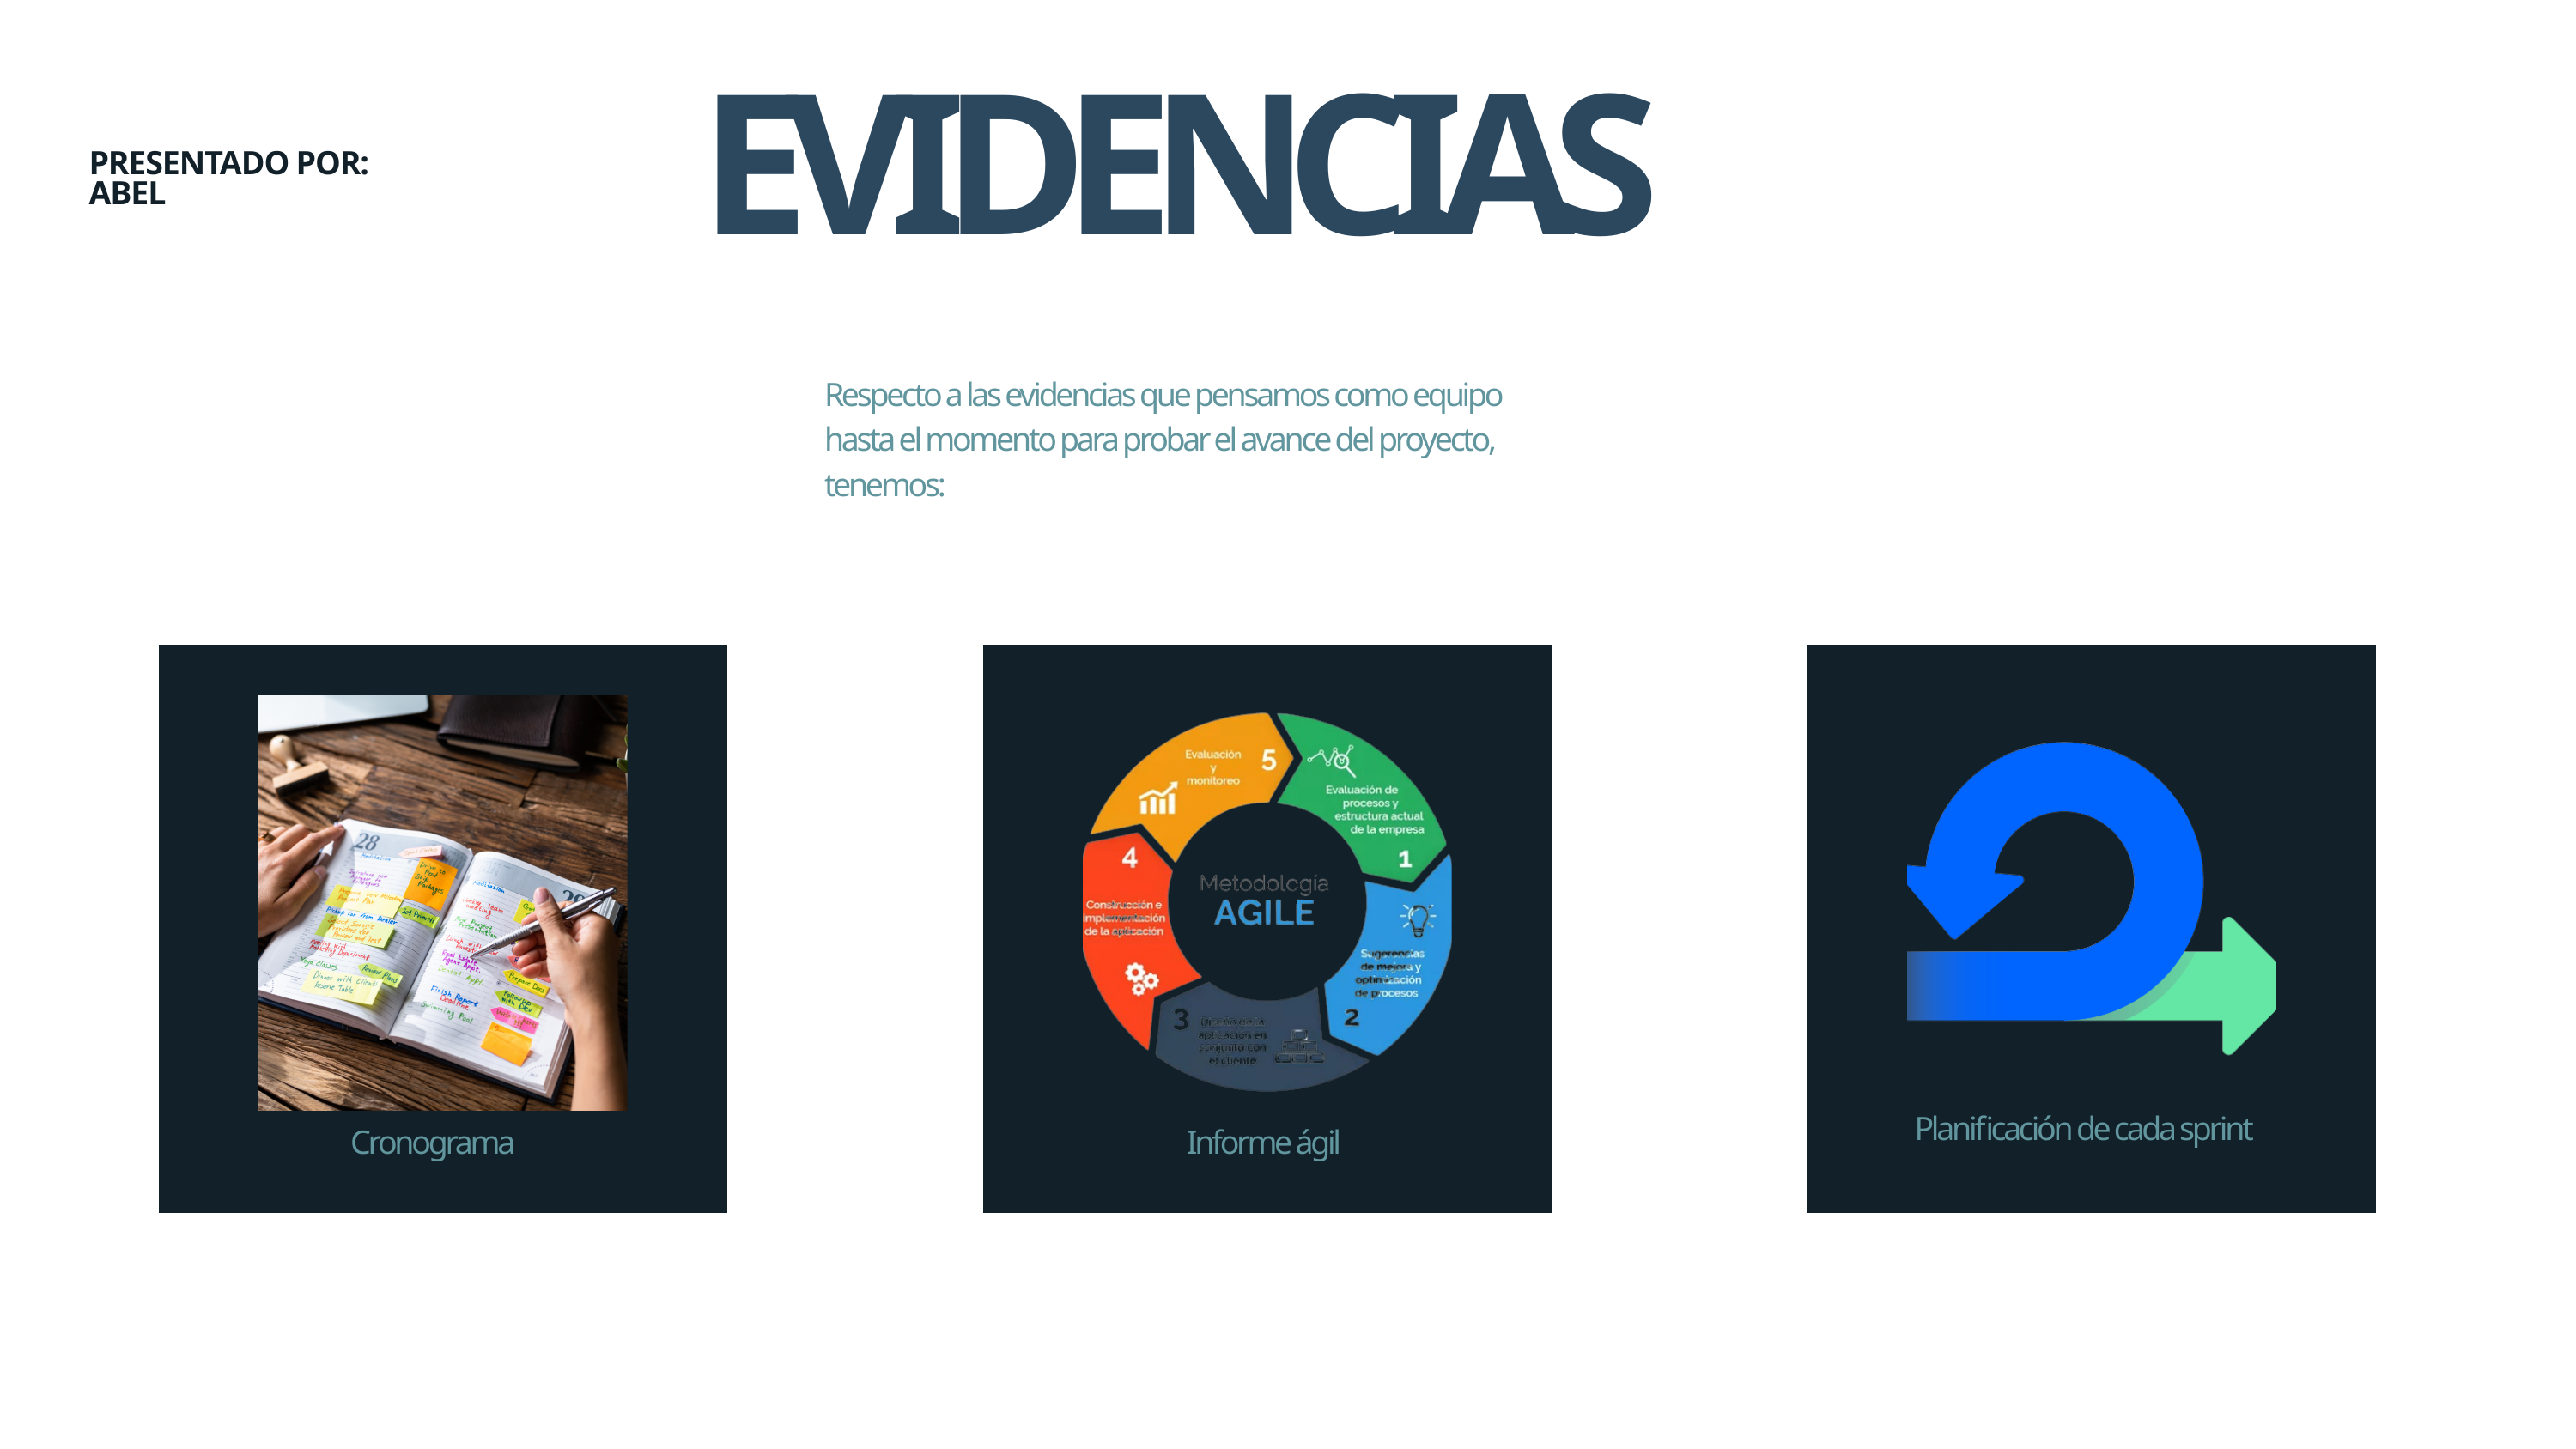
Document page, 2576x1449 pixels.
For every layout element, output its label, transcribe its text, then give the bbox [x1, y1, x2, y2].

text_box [1807, 644, 2377, 1214]
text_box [258, 694, 628, 1111]
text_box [1082, 694, 1452, 1111]
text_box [158, 644, 728, 1214]
text_box PRESENTADO POR: ABEL [88, 151, 443, 212]
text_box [982, 644, 1552, 1214]
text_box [1906, 690, 2277, 1106]
text_box Respecto a las evidencias que pensamos como equipo hasta el momento para probar el avance del proyecto, tenemos: [824, 367, 1576, 503]
text_box EVIDENCIAS [700, 119, 1753, 274]
